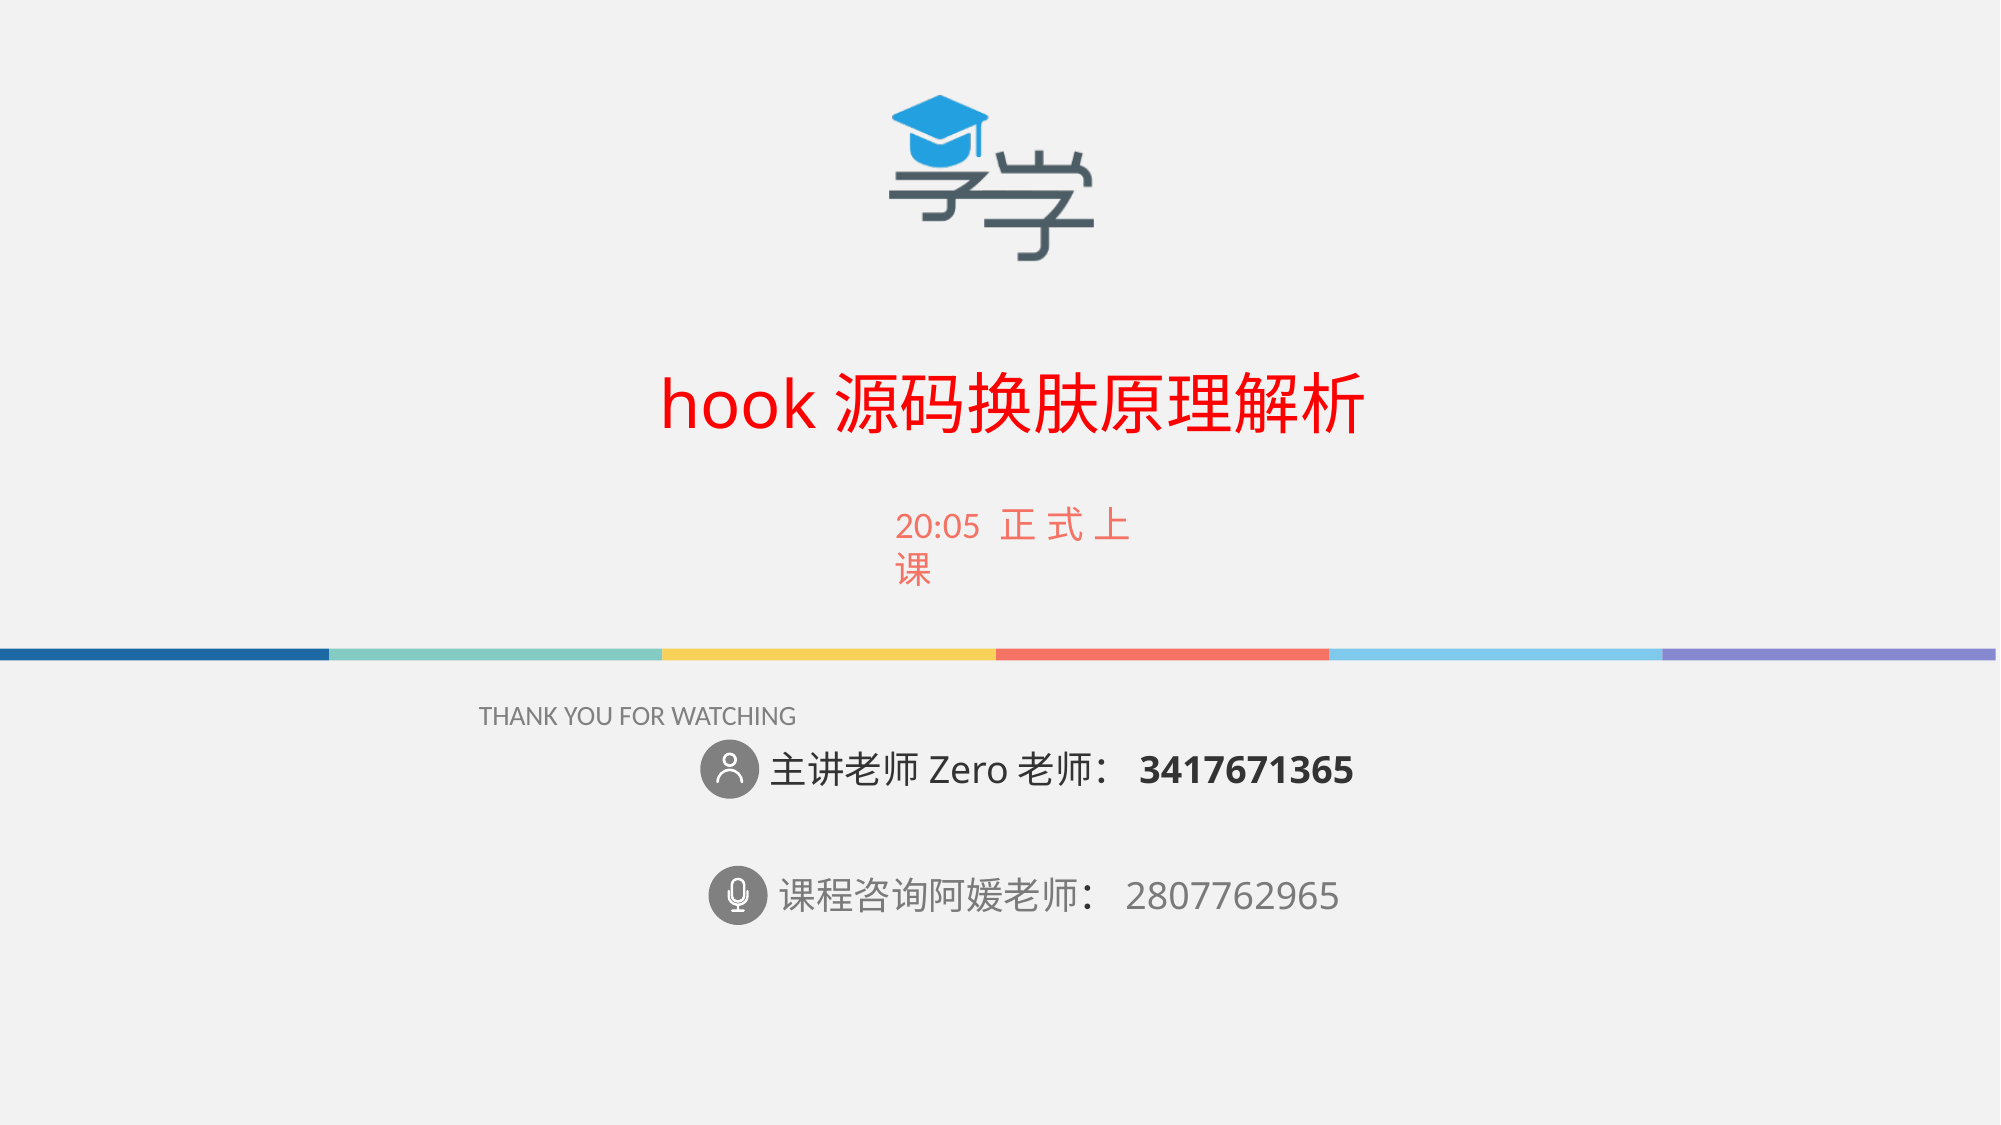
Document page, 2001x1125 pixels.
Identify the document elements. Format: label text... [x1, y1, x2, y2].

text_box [0, 648, 1997, 661]
text_box 20:05正式上课 [880, 494, 1146, 554]
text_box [700, 738, 1366, 800]
text_box hook源码换肤原理解析 [363, 306, 1663, 450]
text_box THANK YOU FOR WATCHING [463, 690, 1465, 739]
picture [881, 68, 1101, 288]
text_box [708, 864, 1354, 926]
